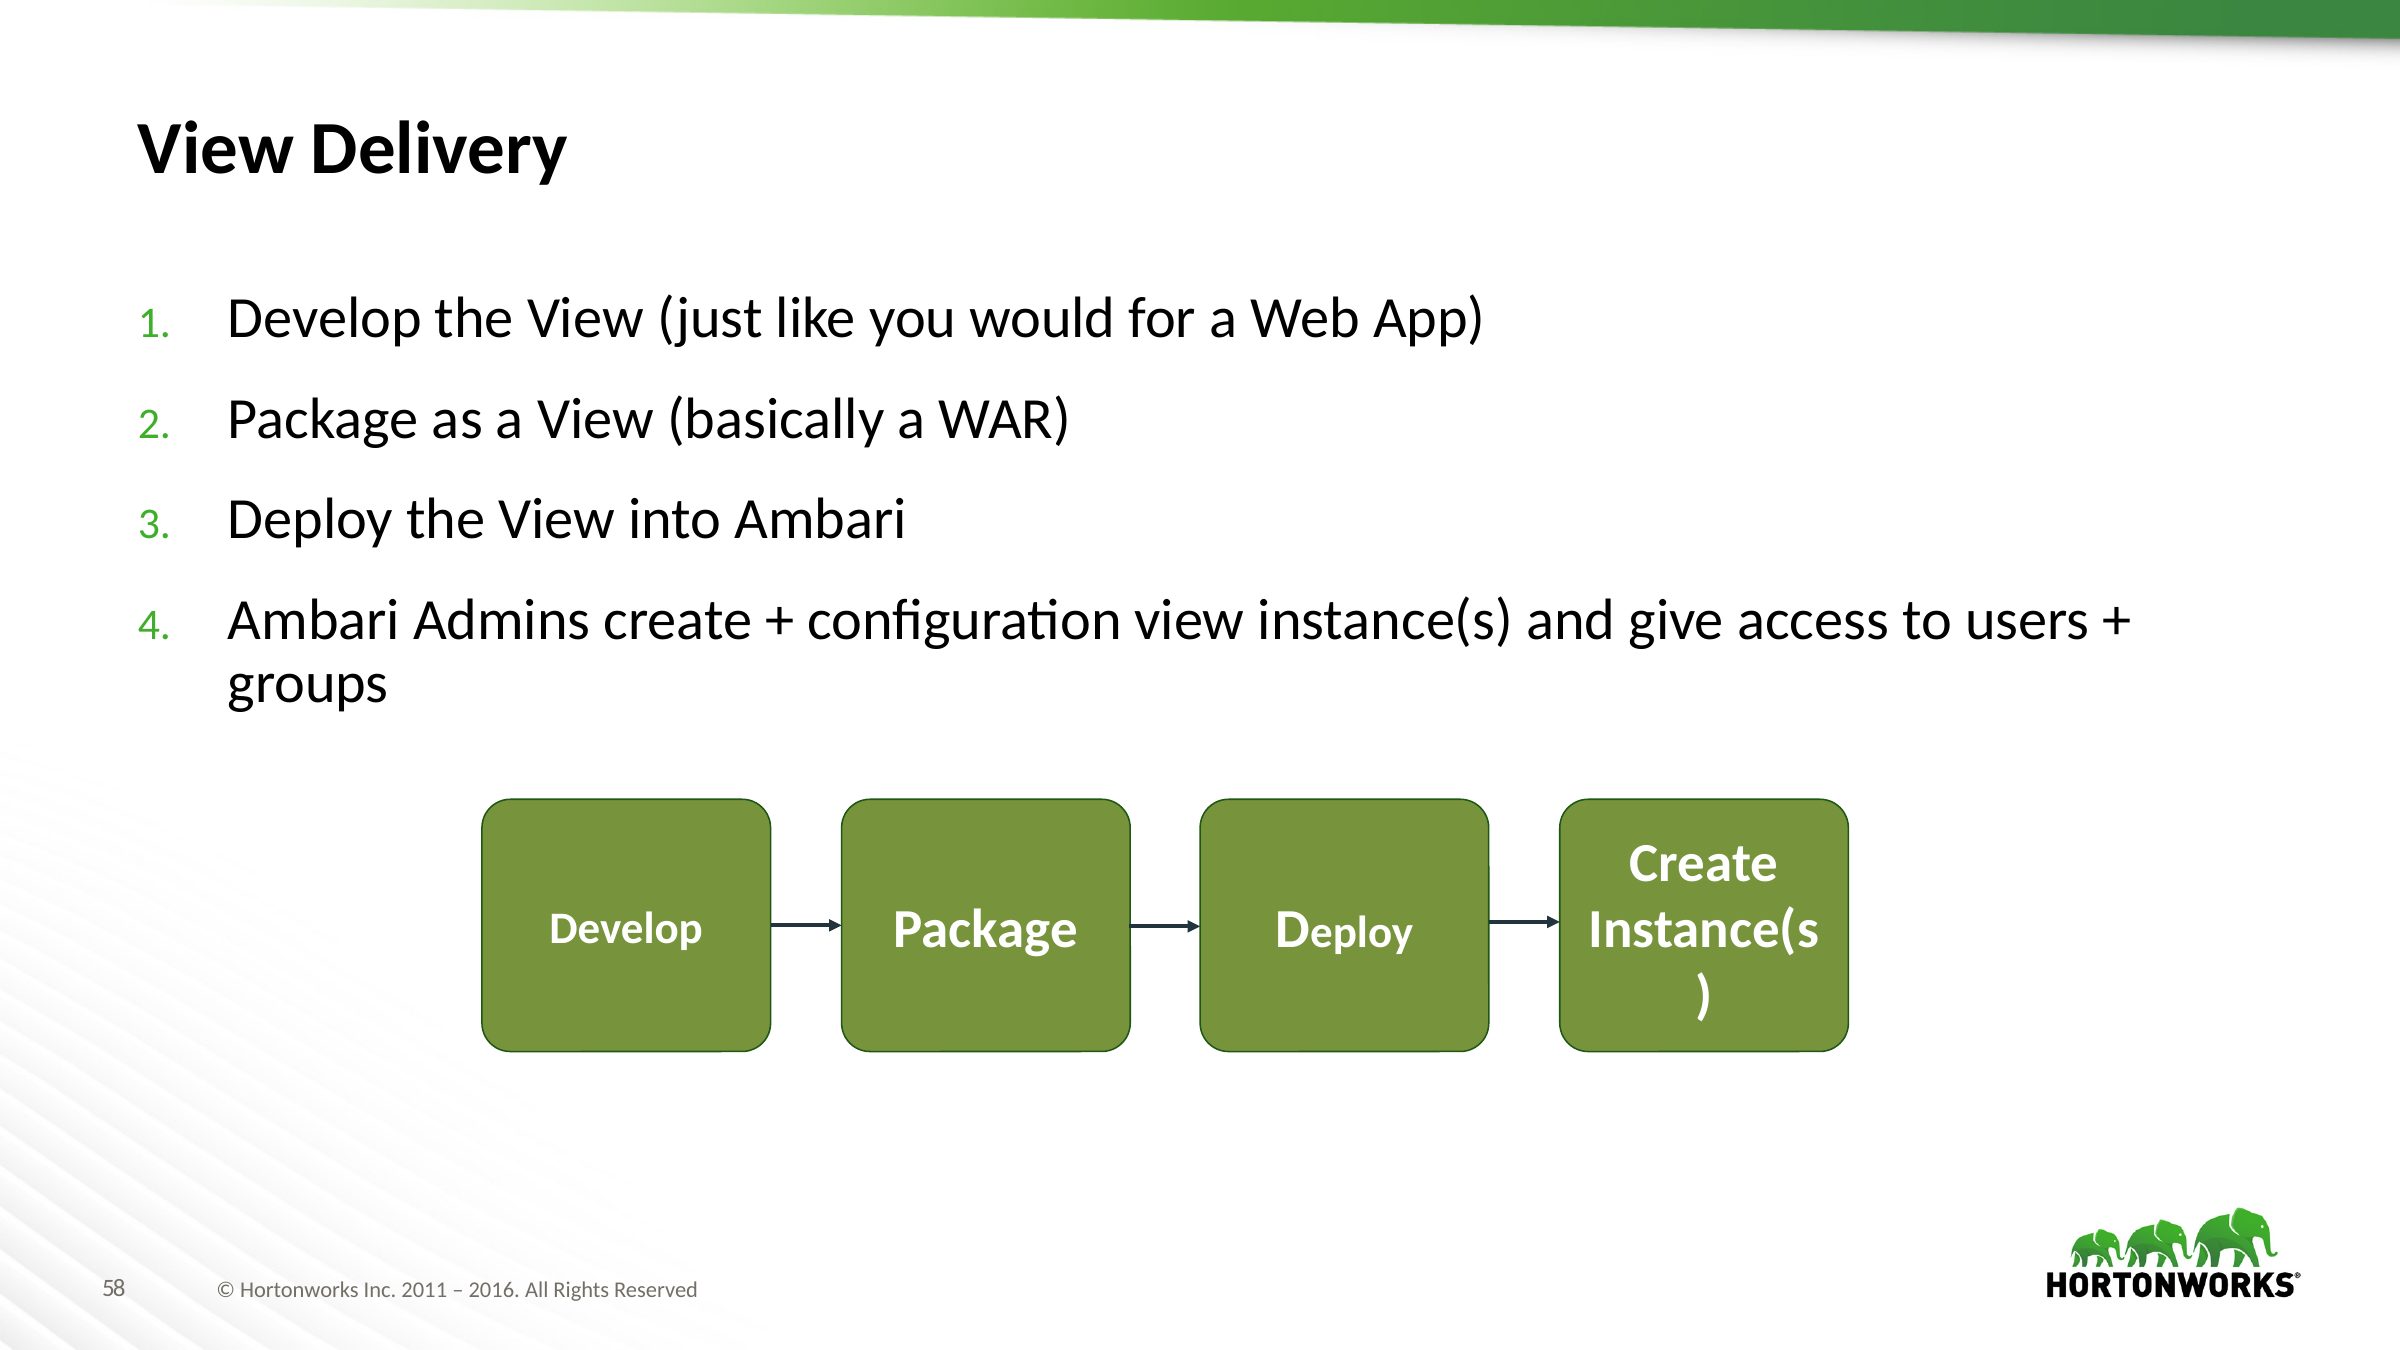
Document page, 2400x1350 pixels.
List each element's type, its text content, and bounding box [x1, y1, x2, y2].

picture [0, 0, 2400, 1350]
text_box Develop [481, 799, 771, 1052]
text_box Deploy [1200, 799, 1489, 1052]
list Develop the View (just like you would for a Web App) Package as a View (basically a WAR) Deploy the View into Ambari Ambari Admins create + configuration view instance(s) and give access to users + groups [138, 287, 2298, 419]
text_box Package [841, 799, 1131, 1052]
title View Delivery [138, 111, 2298, 189]
text_box Create Instance(s) [1559, 799, 1849, 1052]
